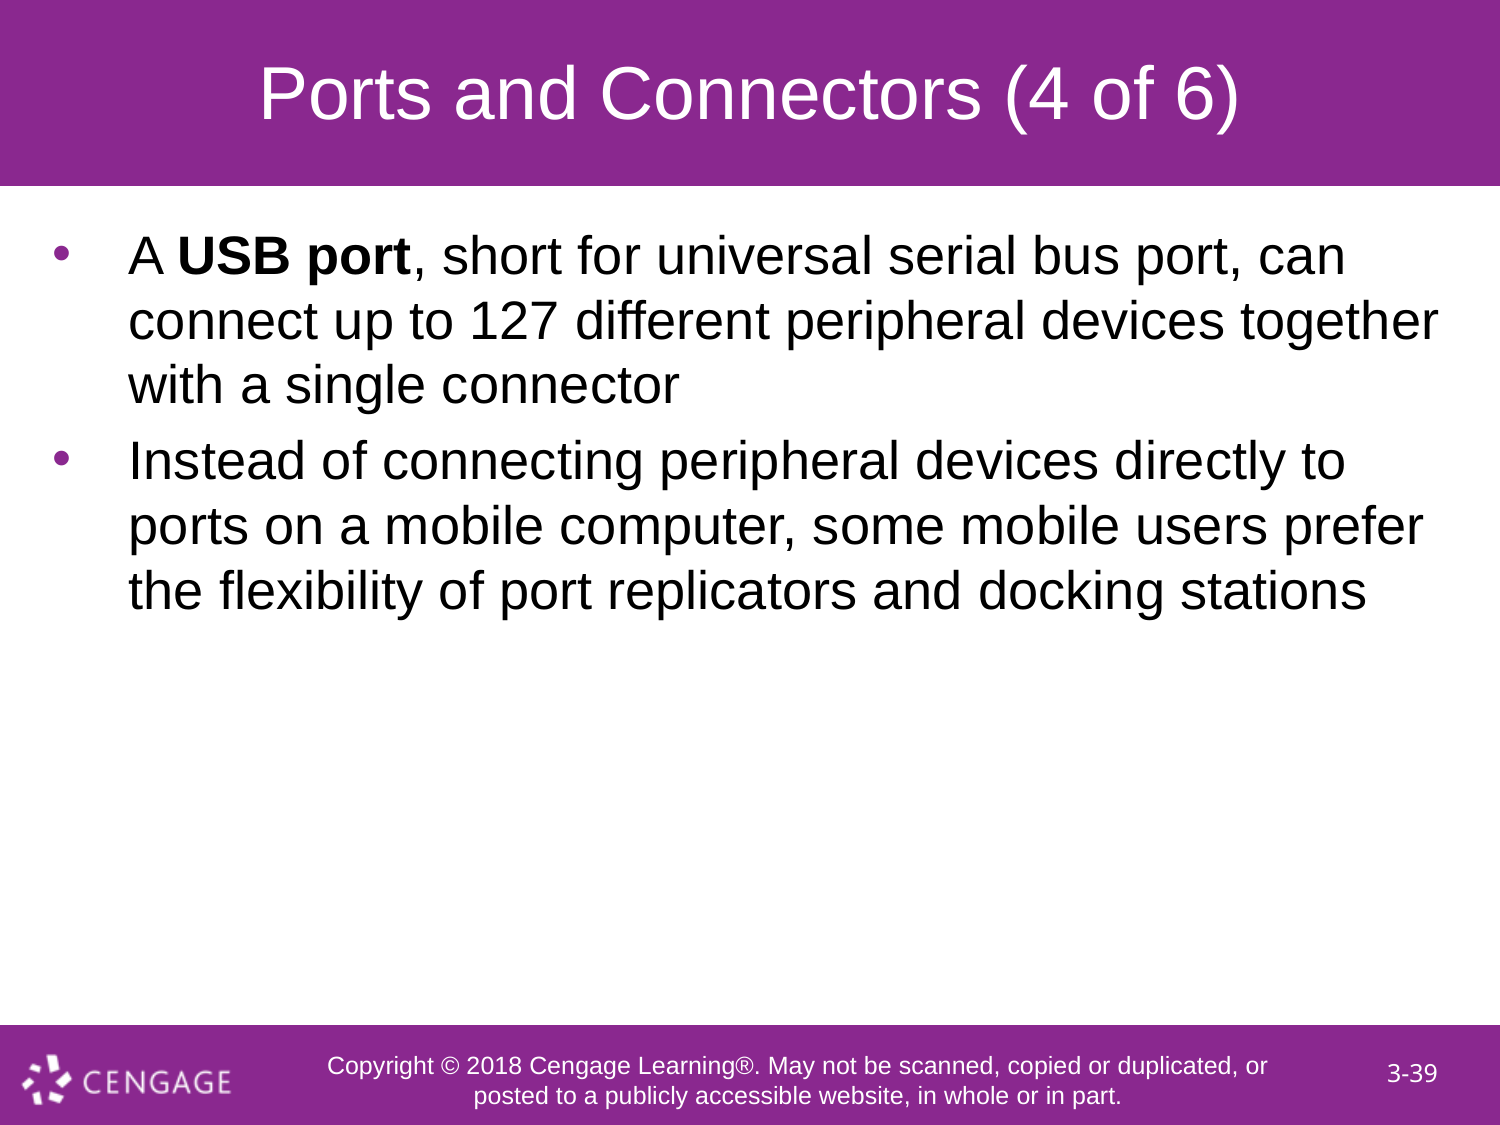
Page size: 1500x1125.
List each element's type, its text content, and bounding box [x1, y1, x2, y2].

title Ports and Connectors (4 of 6) [7, 4, 1493, 175]
picture [12, 1045, 236, 1113]
list A USB port, short for universal serial bus port, can connect up to 127 different peripheral devices together with a single connector Instead of connecting peripheral devices directly to ports on a mobile computer, some mobile users prefer the flexibility of port replicators and docking stations [37, 212, 1475, 1005]
